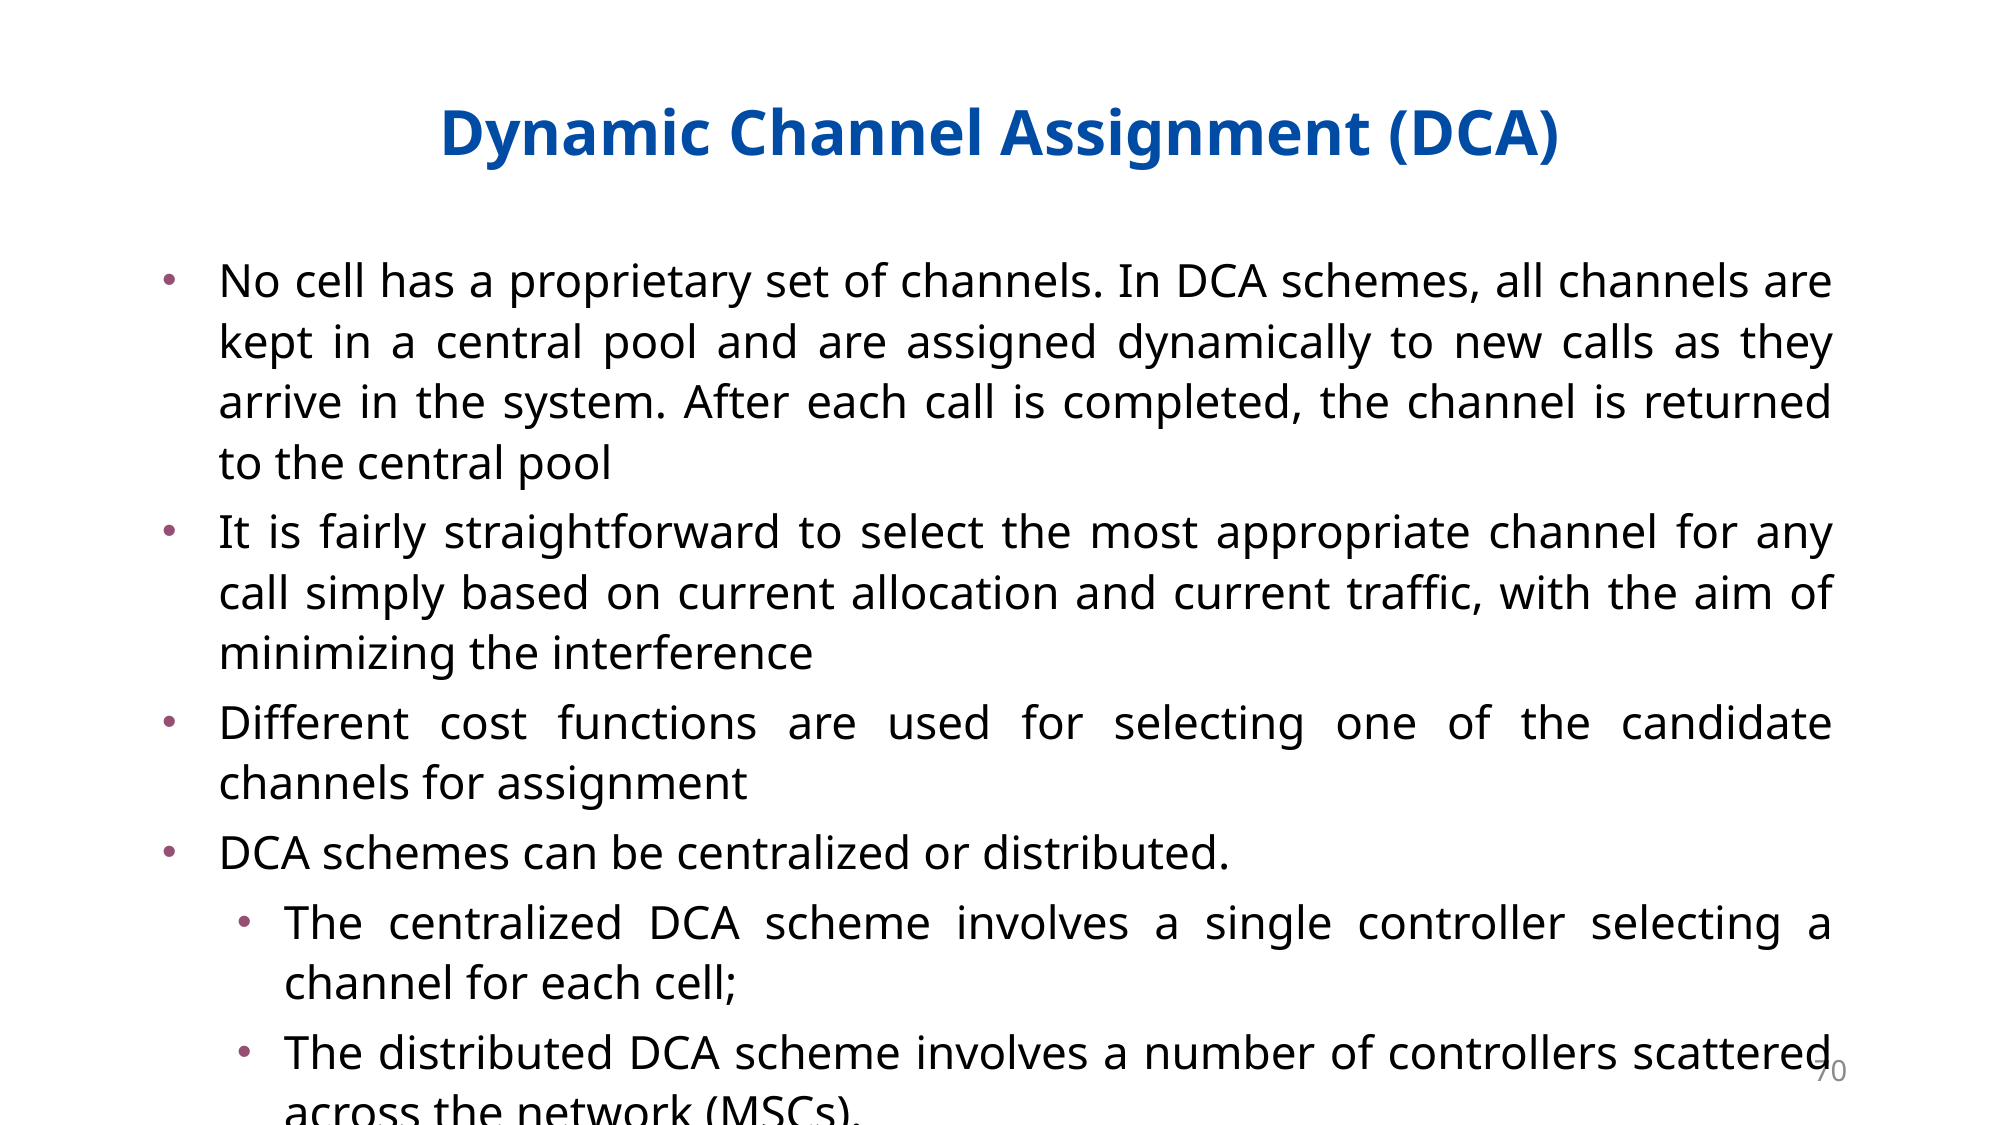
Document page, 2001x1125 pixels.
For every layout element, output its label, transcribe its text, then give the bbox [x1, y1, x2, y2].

text_box Dynamic Channel Assignment (DCA) [418, 92, 1582, 183]
text_box No cell has a proprietary set of channels. In DCA schemes, all channels are kept in a central pool and are assigned dynamically to new calls as they arrive in the system. After each call is completed, the channel is returned to the central pool It is fairly straightforward to select the most appropriate channel for any call simply based on current allocation and current traffic, with the aim of minimizing the interference Different cost functions are used for selecting one of the candidate channels for assignment DCA schemes can be centralized or distributed. The centralized DCA scheme involves a single controller selecting a channel for each cell; The distributed DCA scheme involves a number of controllers scattered across the network (MSCs). [161, 246, 1834, 1103]
slide_number 70 [1834, 1042, 1863, 1103]
